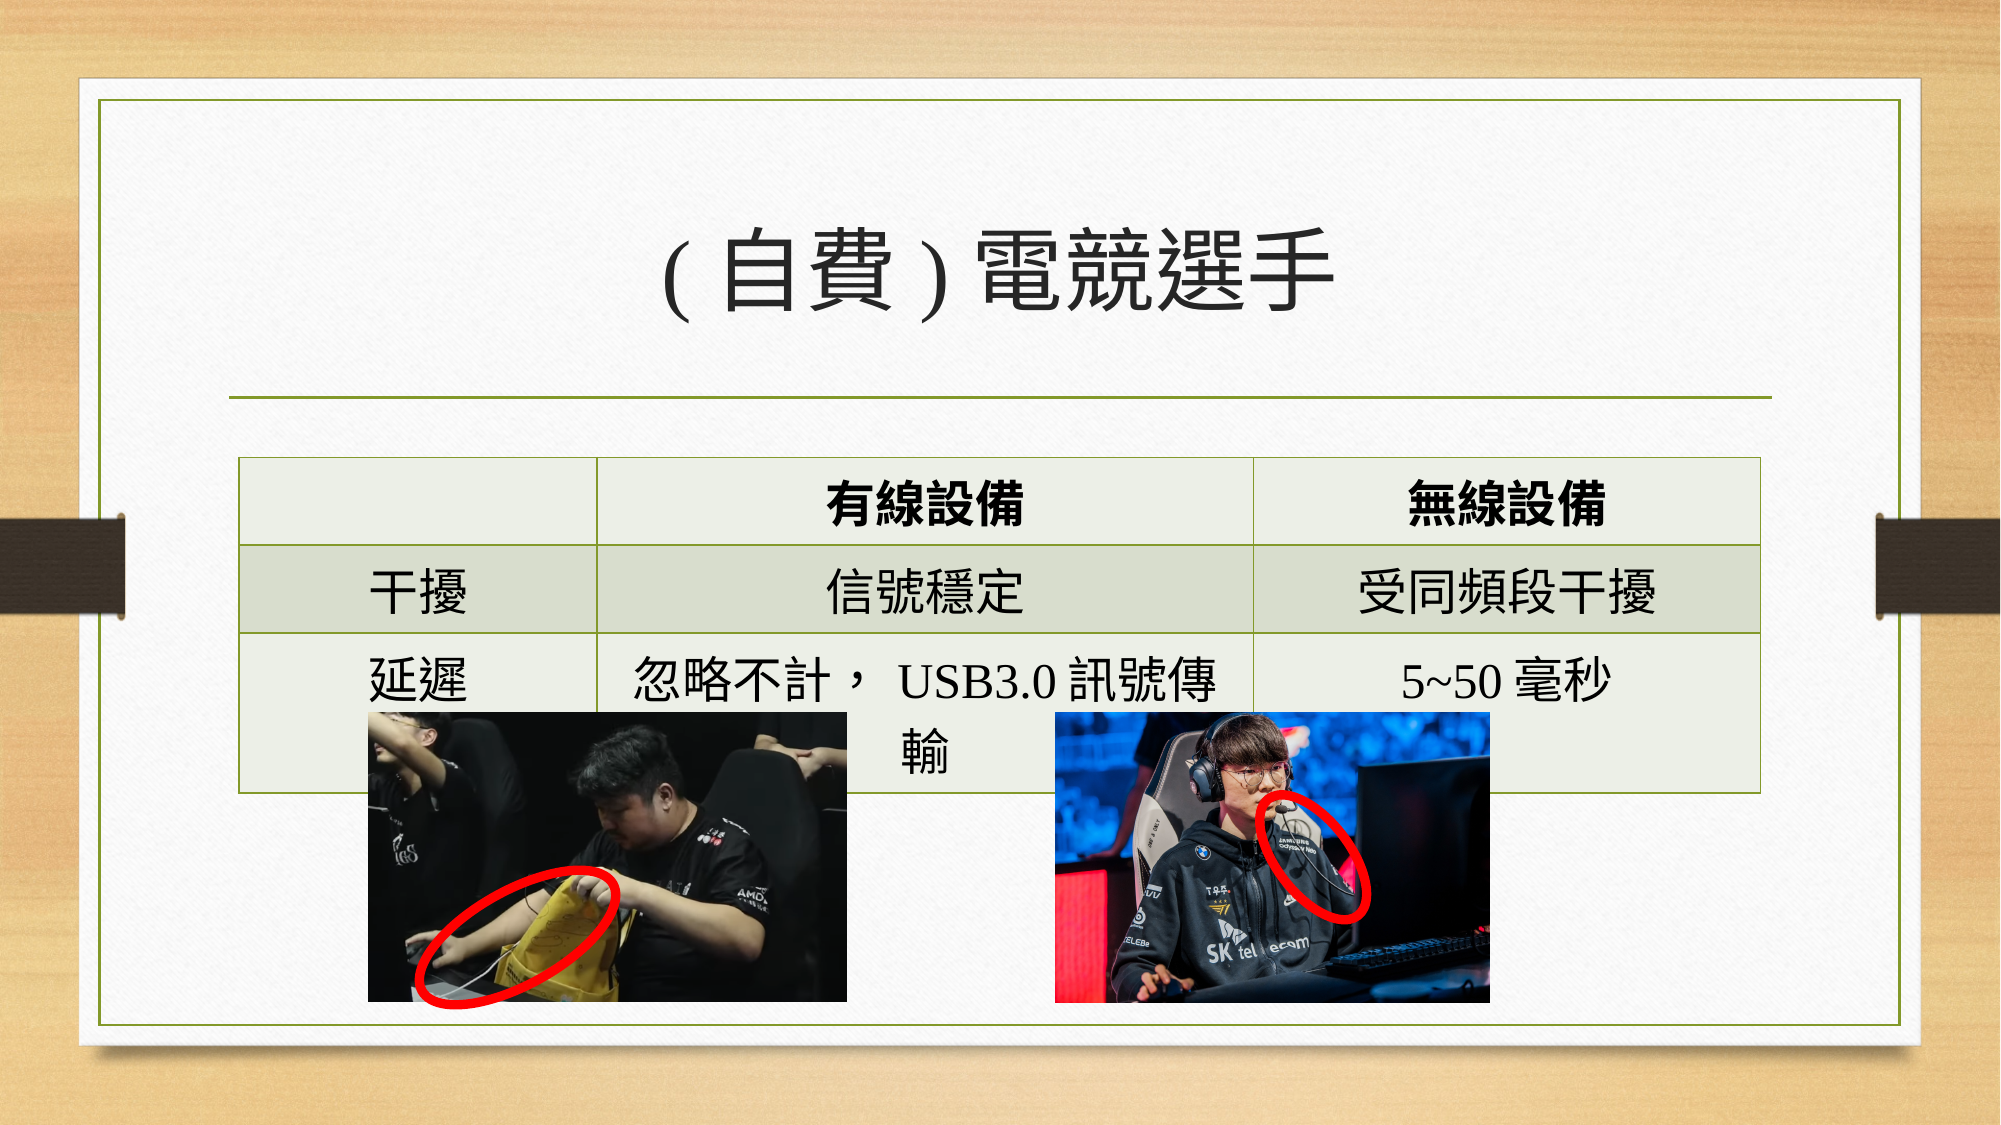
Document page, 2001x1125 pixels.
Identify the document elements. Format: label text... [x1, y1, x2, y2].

table_header 有線設備 [598, 458, 1253, 544]
table_header [240, 458, 596, 544]
table_header 無線設備 [1254, 458, 1760, 544]
table_cell 信號穩定 [598, 546, 1253, 632]
picture [0, 0, 2001, 1125]
table_cell 受同頻段干擾 [1254, 546, 1760, 632]
table_cell 延遲 [240, 634, 596, 792]
table_cell 干擾 [240, 546, 596, 632]
table_cell 5~50毫秒 [1254, 634, 1760, 792]
table_cell 忽略不計，USB3.0訊號傳輸 [598, 634, 1253, 792]
title (自費)電競選手 [212, 161, 1788, 375]
